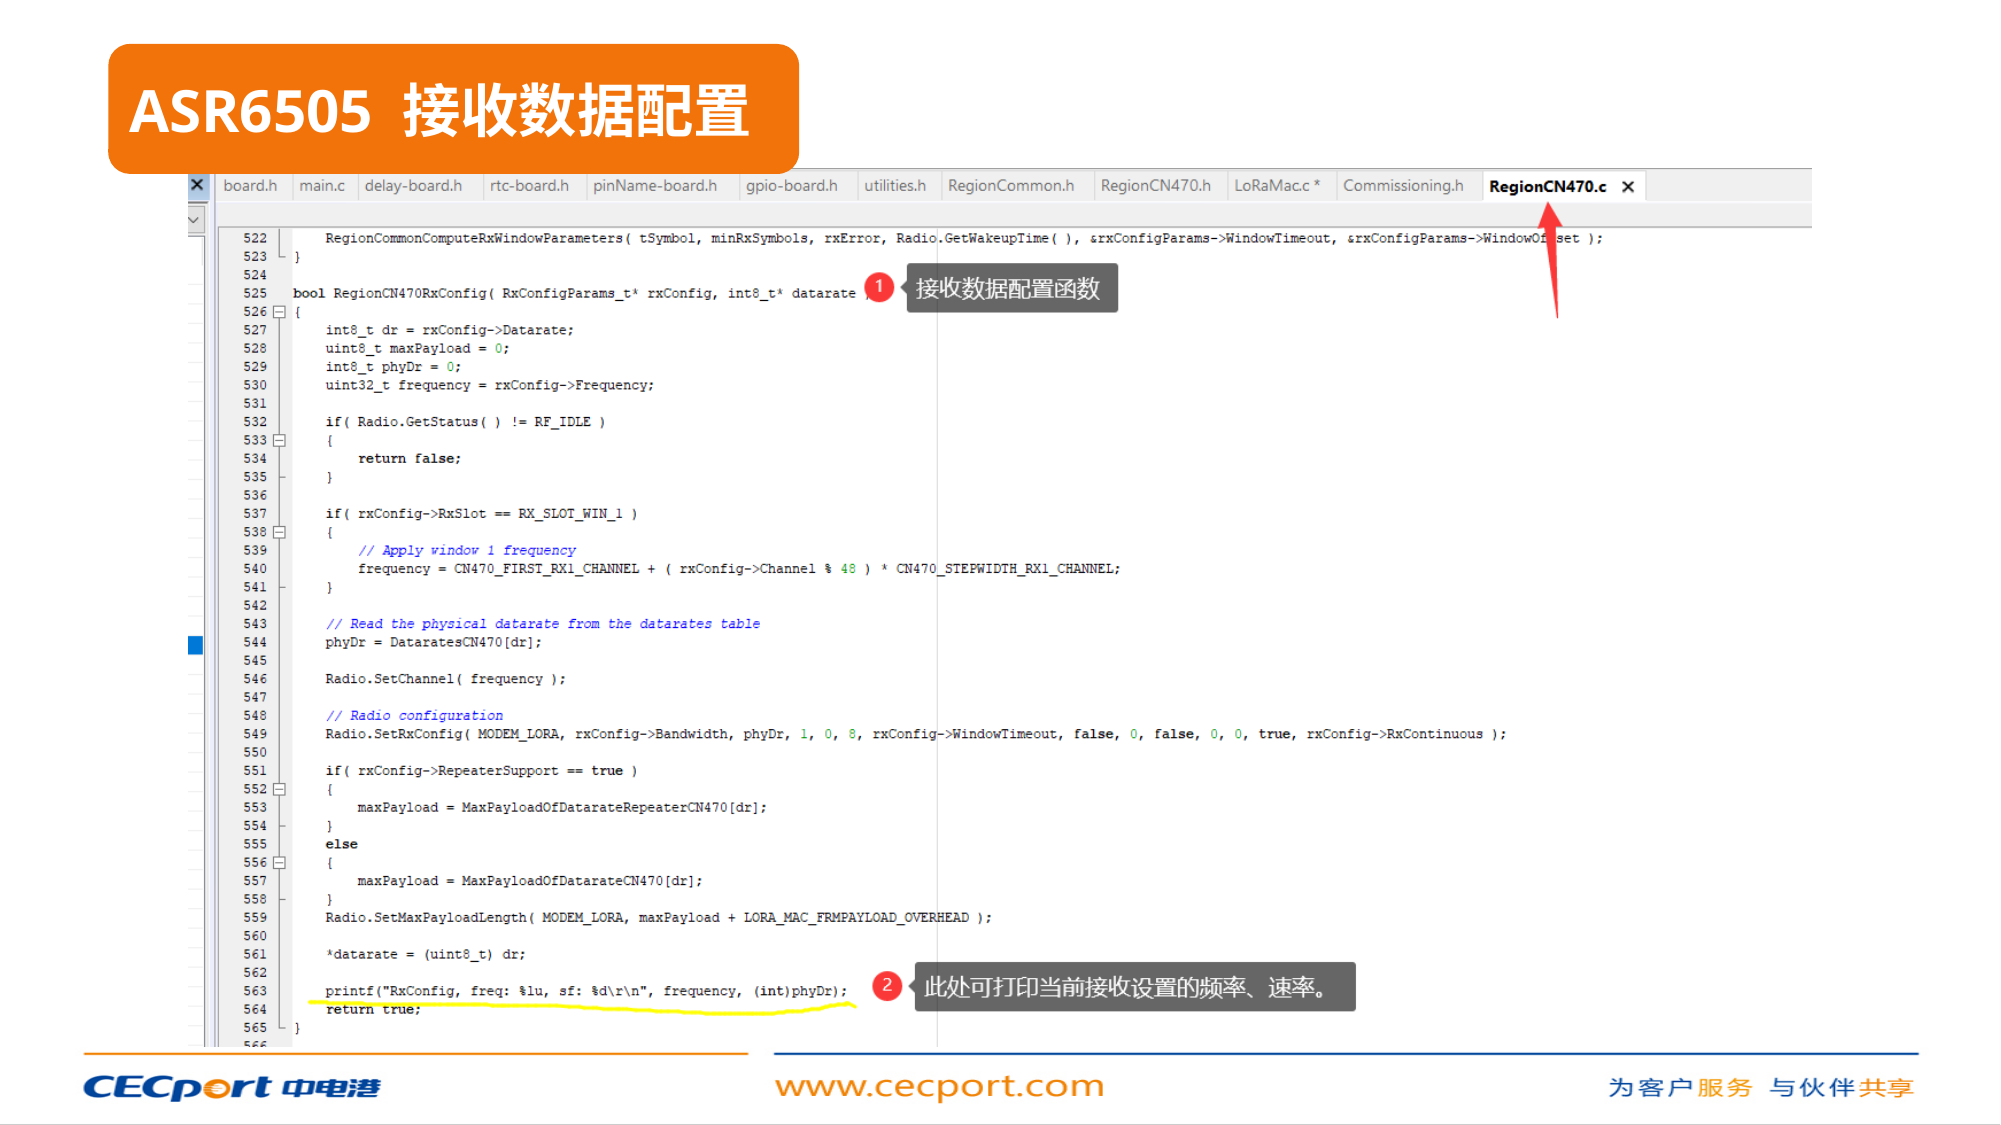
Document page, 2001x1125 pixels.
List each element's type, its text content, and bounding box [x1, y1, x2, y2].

picture [0, 0, 2001, 1125]
text_box ASR6505 接收数据配置 [106, 41, 802, 177]
